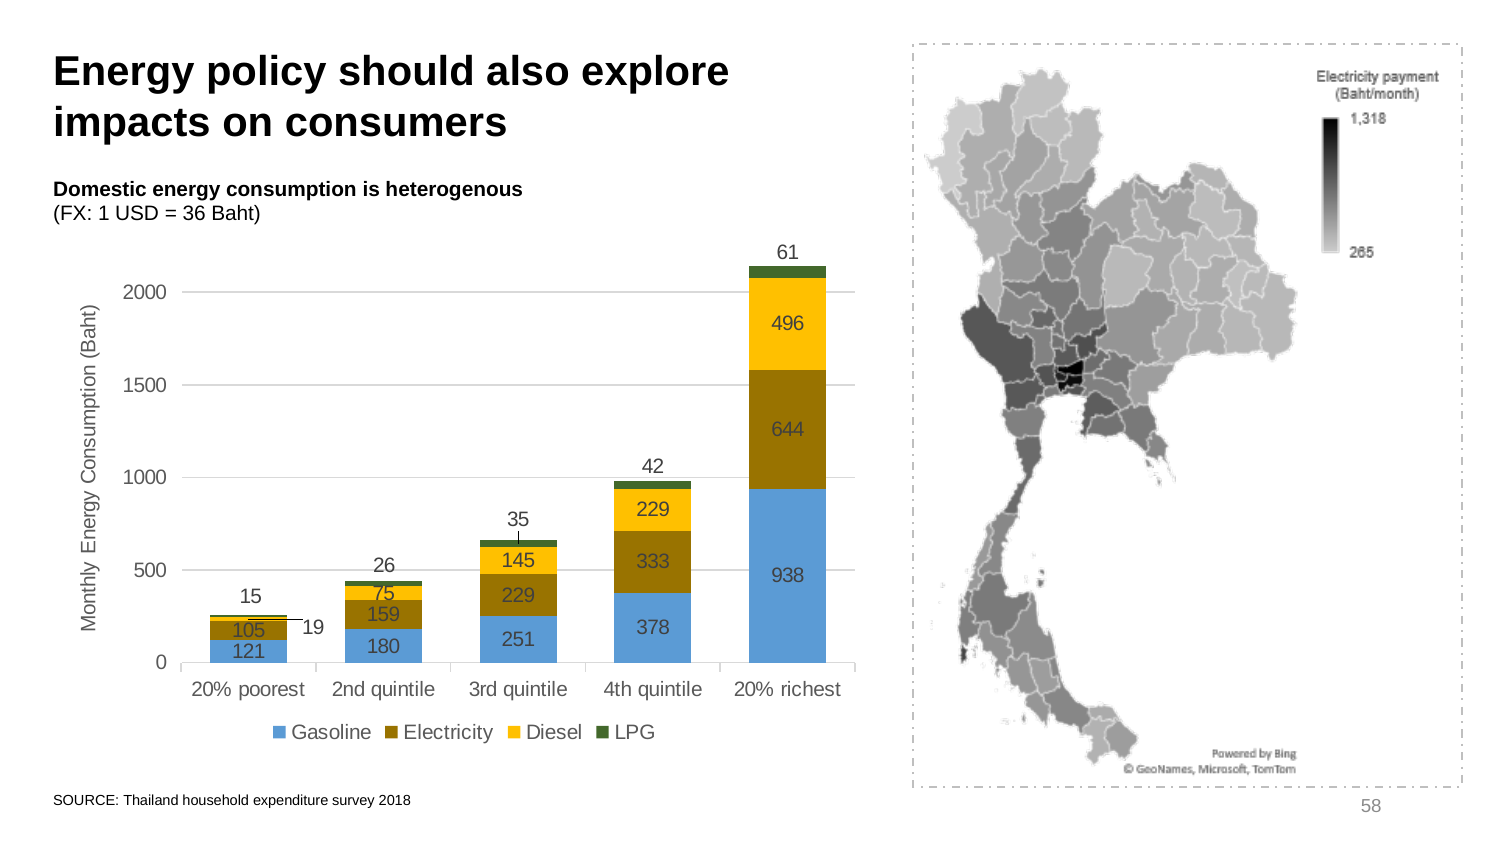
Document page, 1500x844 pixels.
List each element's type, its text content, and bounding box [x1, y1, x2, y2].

text_box Energy policy should also explore impacts on consumers [53, 44, 876, 145]
slide_number 58 [1059, 792, 1397, 827]
text_box SOURCE: Thailand household expenditure survey 2018 [53, 791, 598, 809]
picture [914, 46, 1464, 792]
text_box [912, 43, 1462, 788]
chart [53, 215, 876, 750]
text_box Domestic energy consumption is heterogenous (FX: 1 USD = 36 Baht) [53, 175, 735, 215]
